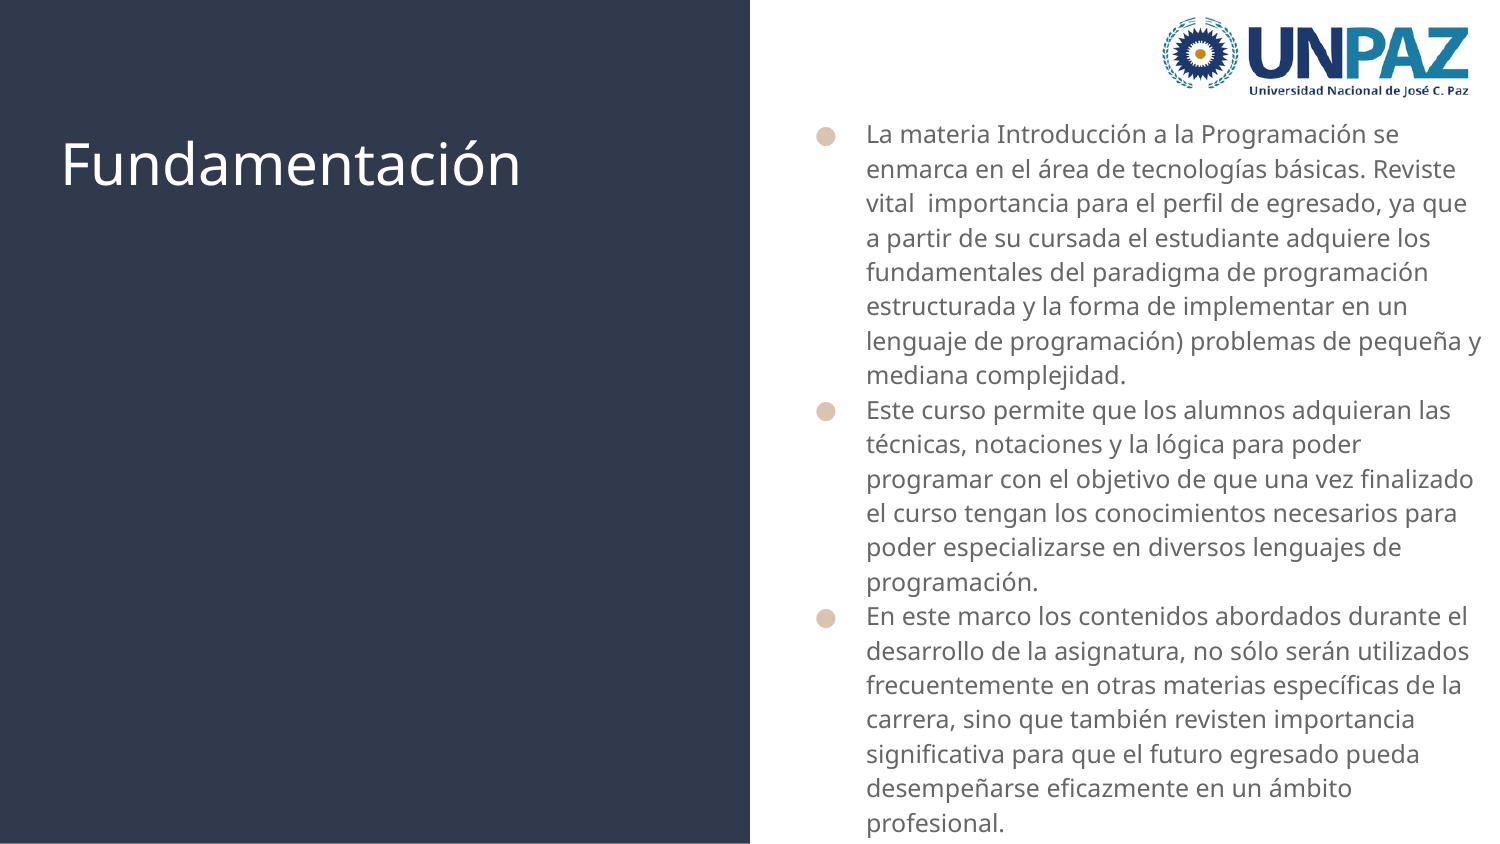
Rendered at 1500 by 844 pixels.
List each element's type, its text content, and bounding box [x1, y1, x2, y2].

title Fundamentación [45, 54, 625, 271]
list Proceso [1135, 70, 1140, 117]
picture [1145, 0, 1500, 118]
list La materia Introducción a la Programación se enmarca en el área de tecnologías básicas. Reviste vital importancia para el perfil de egresado, ya que a partir de su cursada el estudiante adquiere los fundamentales del paradigma de programación estructurada y la forma de implementar en un lenguaje de programación) problemas de pequeña y mediana complejidad. Este curso permite que los alumnos adquieran las técnicas, notaciones y la lógica para poder programar con el objetivo de que una vez finalizado el curso tengan los conocimientos necesarios para poder especializarse en diversos lenguajes de programación. En este marco los contenidos abordados durante el desarrollo de la asignatura, no sólo serán utilizados frecuentemente en otras materias específicas de la carrera, sino que también revisten importancia significativa para que el futuro egresado pueda desempeñarse eficazmente en un ámbito profesional. [775, 70, 1500, 844]
